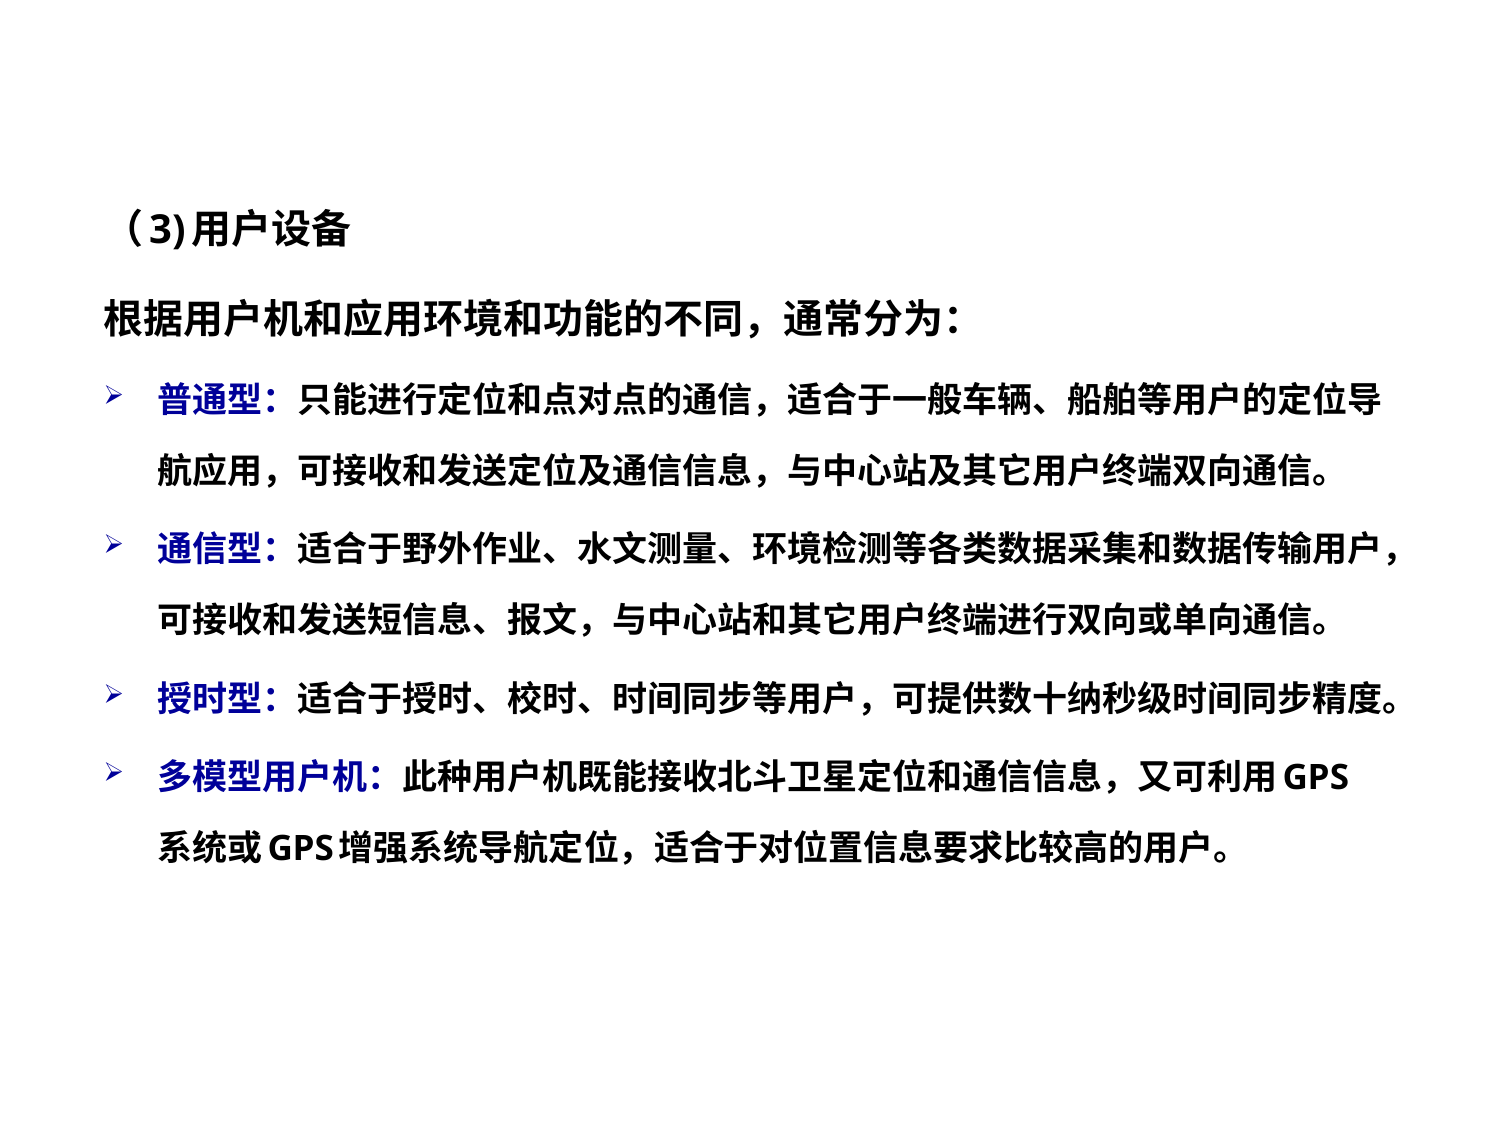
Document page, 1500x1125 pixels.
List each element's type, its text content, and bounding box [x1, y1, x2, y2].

list （3)用户设备 根据用户机和应用环境和功能的不同，通常分为： 普通型：只能进行定位和点对点的通信，适合于一般车辆、船舶等用户的定位导航应用，可接收和发送定位及通信信息，与中心站及其它用户终端双向通信。 通信型：适合于野外作业、水文测量、环境检测等各类数据采集和数据传输用户，可接收和发送短信息、报文，与中心站和其它用户终端进行双向或单向通信。 授时型：适合于授时、校时、时间同步等用户，可提供数十纳秒级时间同步精度。 多模型用户机：此种用户机既能接收北斗卫星定位和通信信息，又可利用GPS系统或GPS增强系统导航定位，适合于对位置信息要求比较高的用户。 [88, 162, 1400, 1050]
